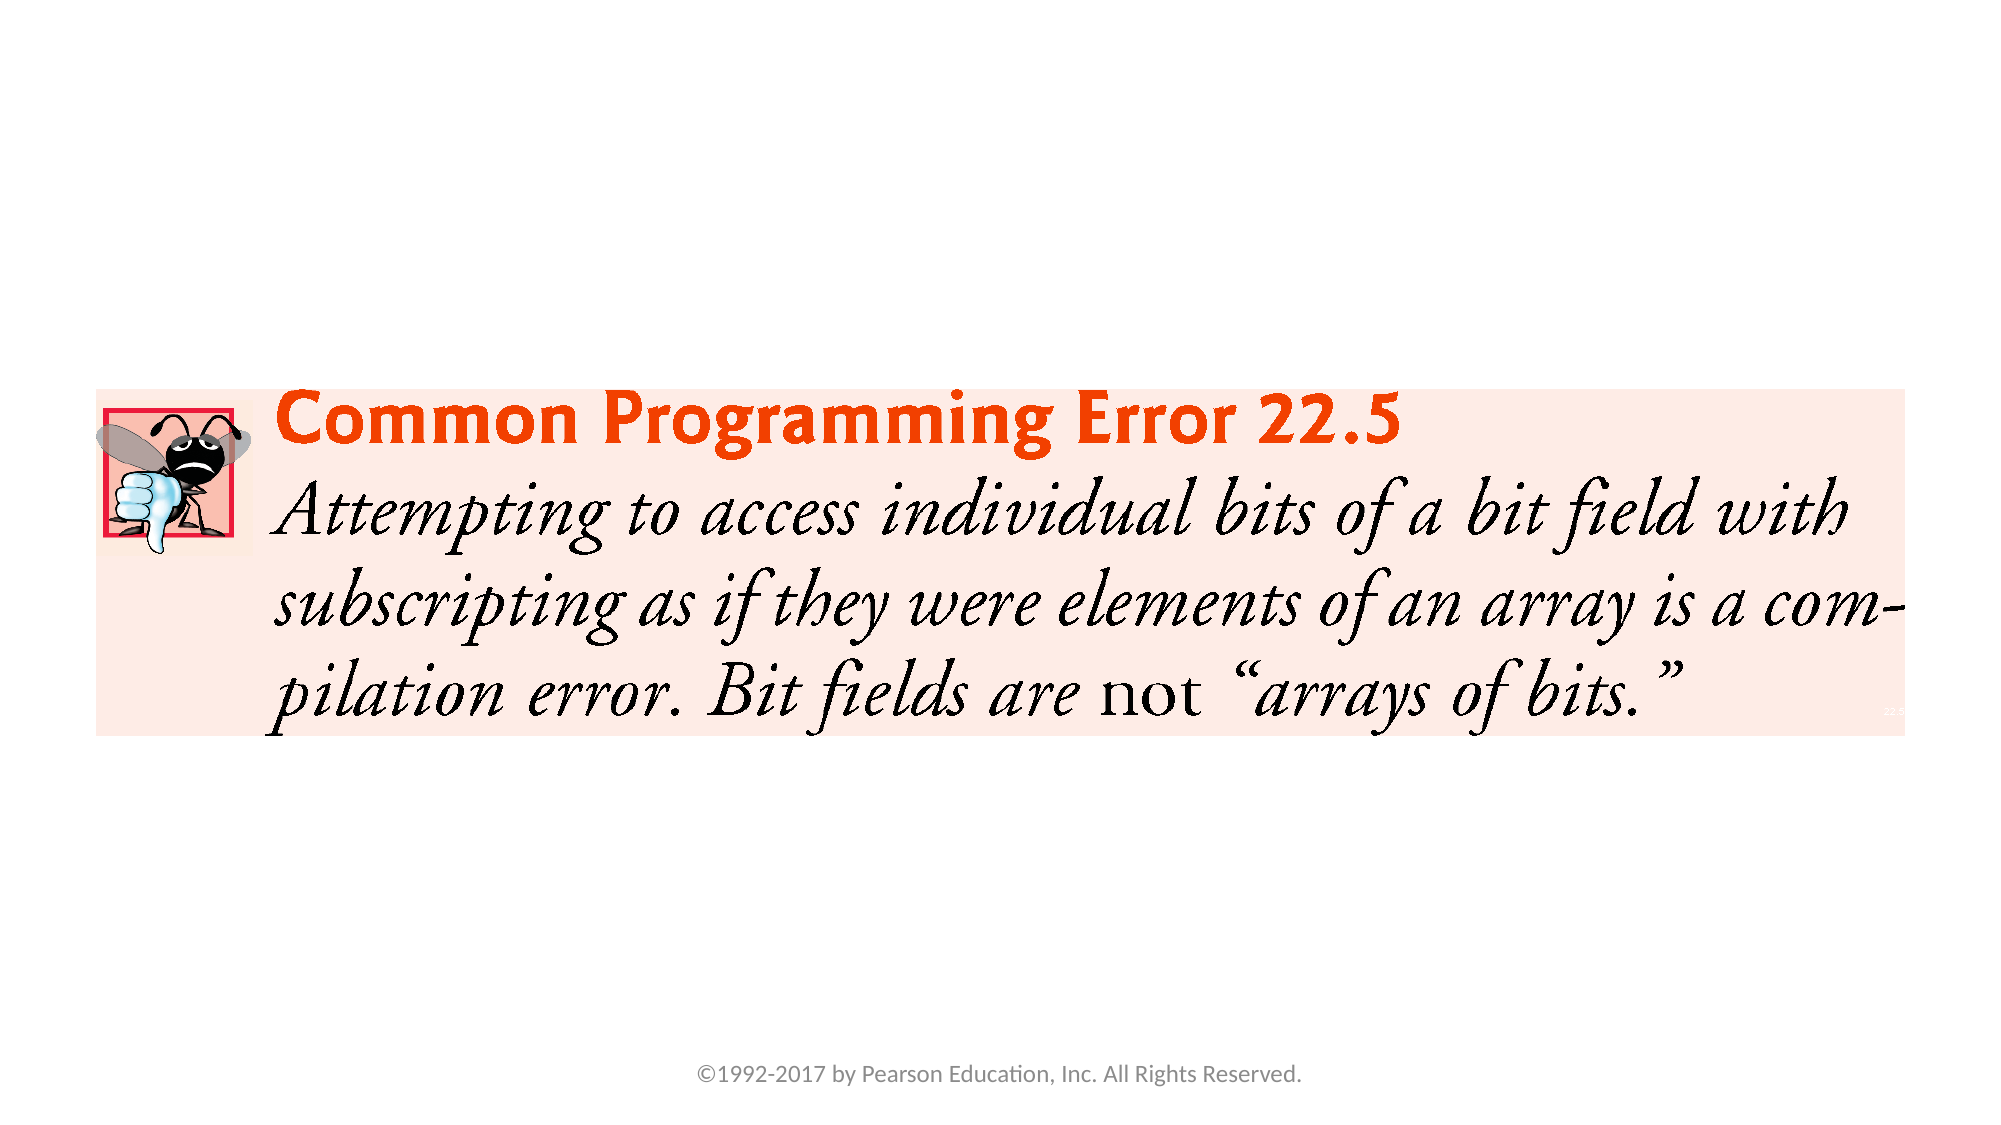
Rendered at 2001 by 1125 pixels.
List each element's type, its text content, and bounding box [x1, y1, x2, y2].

footer ©1992-2017 by Pearson Education, Inc. All Rights Reserved. [662, 1042, 1338, 1103]
picture [0, 292, 2000, 832]
